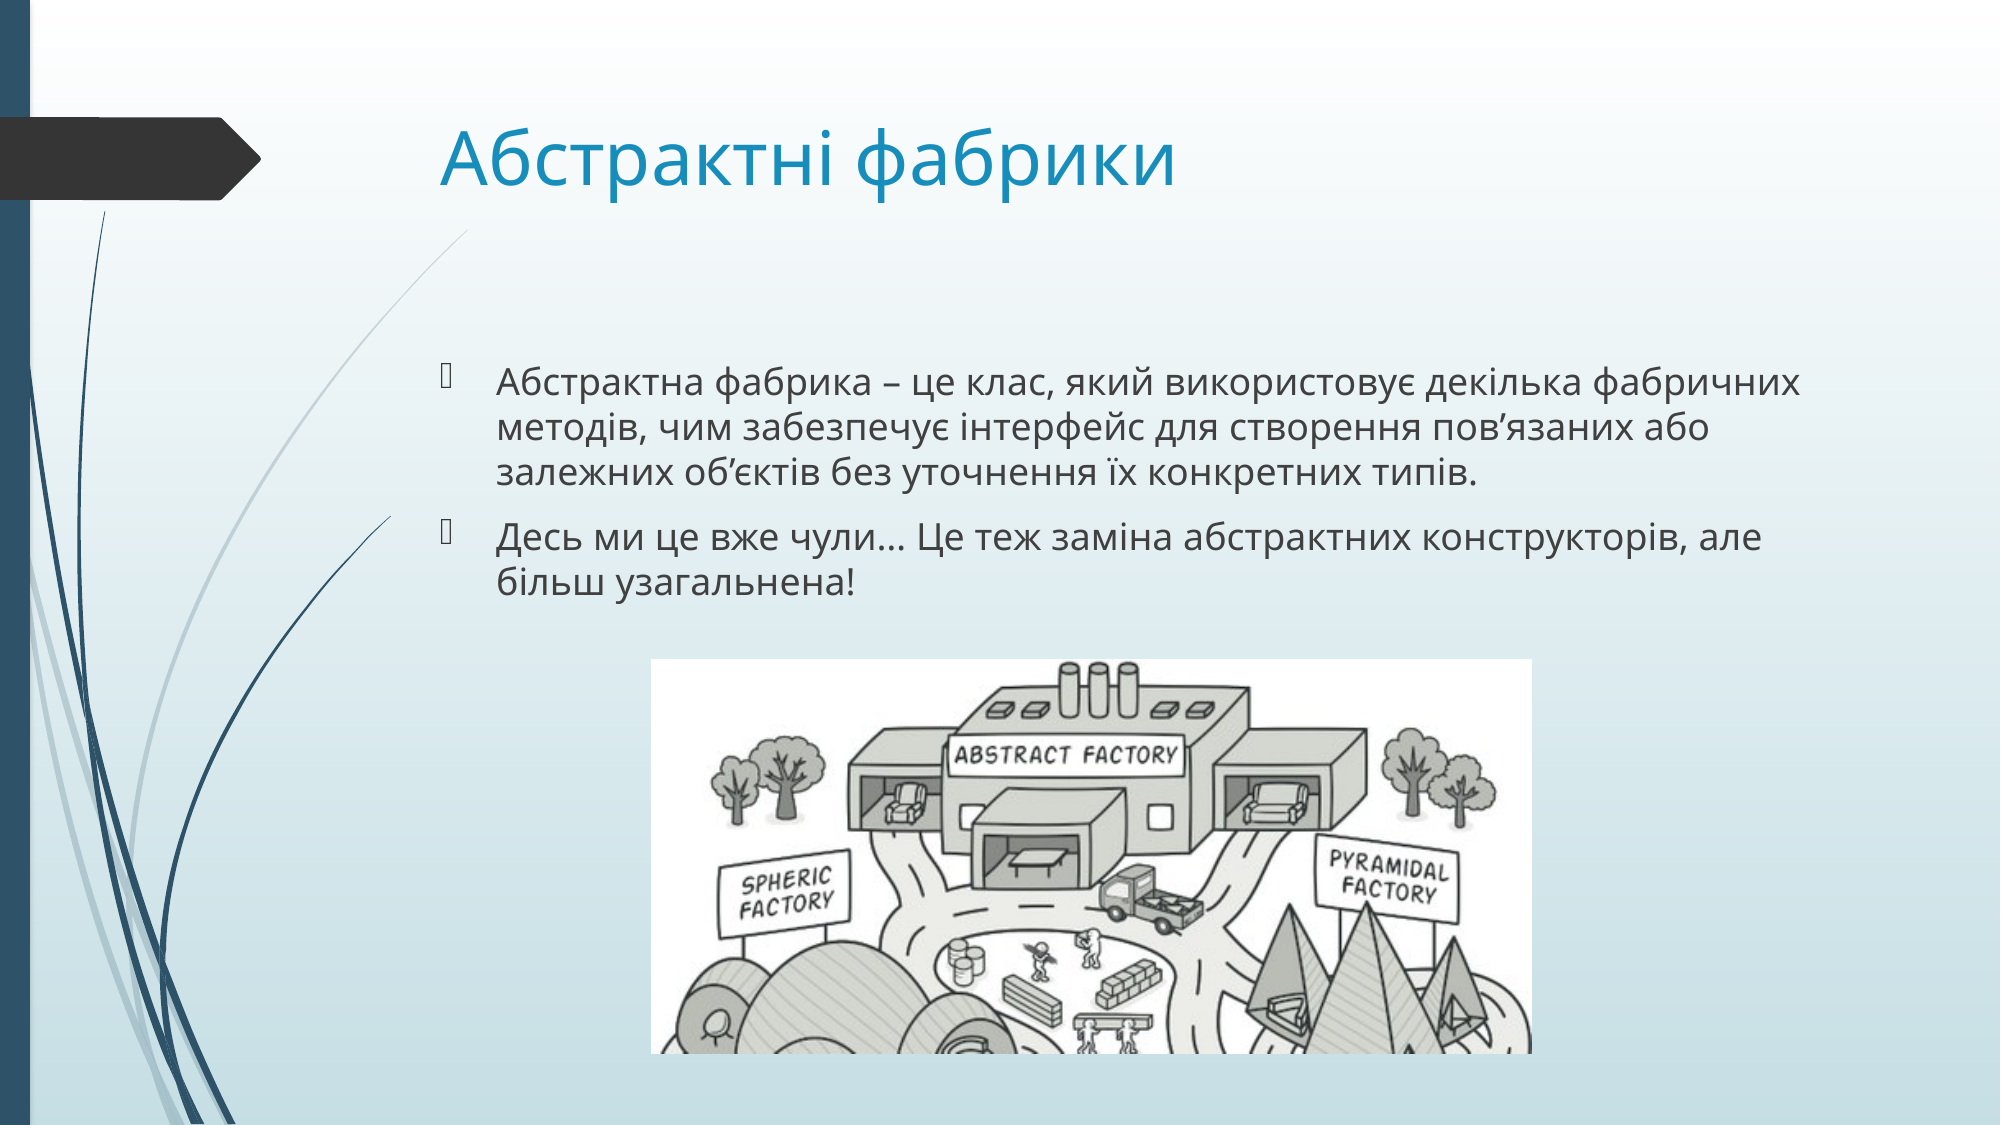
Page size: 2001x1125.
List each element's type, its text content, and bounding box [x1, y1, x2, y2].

picture [650, 659, 1532, 1054]
list Абстрактна фабрика – це клас, який використовує декілька фабричних методів, чим забезпечує інтерфейс для створення пов’язаних або залежних об’єктів без уточнення їх конкретних типів. Десь ми це вже чули… Це теж заміна абстрактних конструкторів, але більш узагальнена! [424, 350, 1888, 970]
title Абстрактні фабрики [425, 102, 1888, 313]
